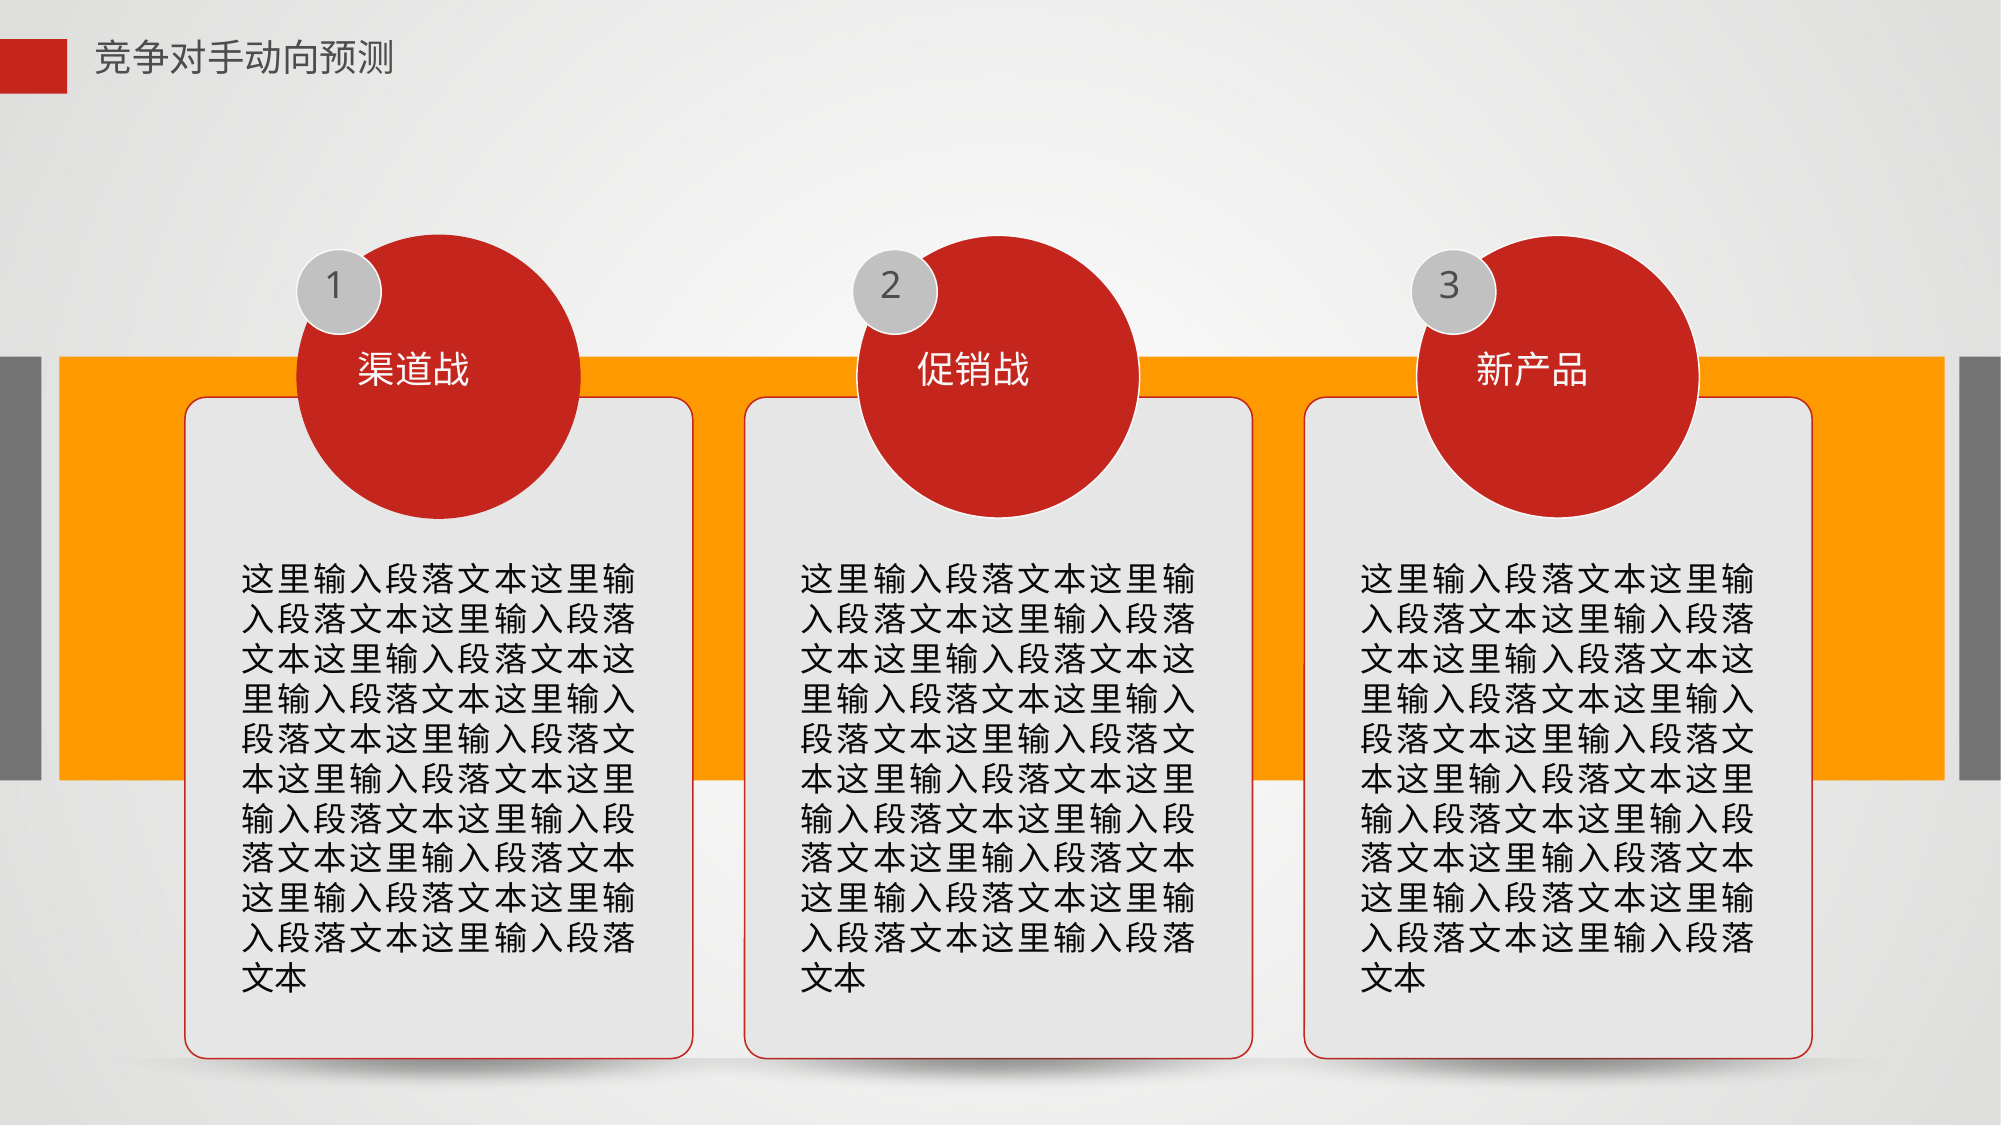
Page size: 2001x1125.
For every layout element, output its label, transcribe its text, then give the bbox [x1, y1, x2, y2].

text_box 竞争对手动向预测 [79, 26, 410, 86]
text_box [184, 397, 693, 1056]
text_box 这里输入段落文本这里输入段落文本这里输入段落文本这里输入段落文本这里输入段落文本这里输入段落文本这里输入段落文本这里输入段落文本这里输入段落文本这里输入段落文本这里输入段落文本这里输入段落文本这里输入段落文本这里输入段落文本 [226, 550, 652, 1005]
text_box [0, 356, 42, 781]
text_box [297, 235, 580, 519]
text_box [744, 397, 1253, 1056]
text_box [1410, 249, 1497, 335]
text_box [579, 356, 858, 781]
text_box 这里输入段落文本这里输入段落文本这里输入段落文本这里输入段落文本这里输入段落文本这里输入段落文本这里输入段落文本这里输入段落文本这里输入段落文本这里输入段落文本这里输入段落文本这里输入段落文本这里输入段落文本这里输入段落文本 [1345, 550, 1771, 1005]
text_box [1139, 356, 1418, 781]
text_box [59, 356, 298, 781]
text_box 促销战 [902, 338, 1045, 399]
text_box 这里输入段落文本这里输入段落文本这里输入段落文本这里输入段落文本这里输入段落文本这里输入段落文本这里输入段落文本这里输入段落文本这里输入段落文本这里输入段落文本这里输入段落文本这里输入段落文本这里输入段落文本这里输入段落文本 [785, 550, 1211, 1005]
text_box 渠道战 [342, 338, 486, 399]
text_box [1416, 235, 1700, 519]
text_box [1698, 356, 1945, 781]
text_box 新产品 [1461, 338, 1605, 399]
picture [0, 0, 2001, 1125]
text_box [296, 249, 382, 335]
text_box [852, 249, 938, 335]
text_box [0, 39, 68, 94]
text_box [1959, 356, 2001, 781]
text_box [1304, 397, 1813, 1056]
text_box [856, 235, 1140, 519]
